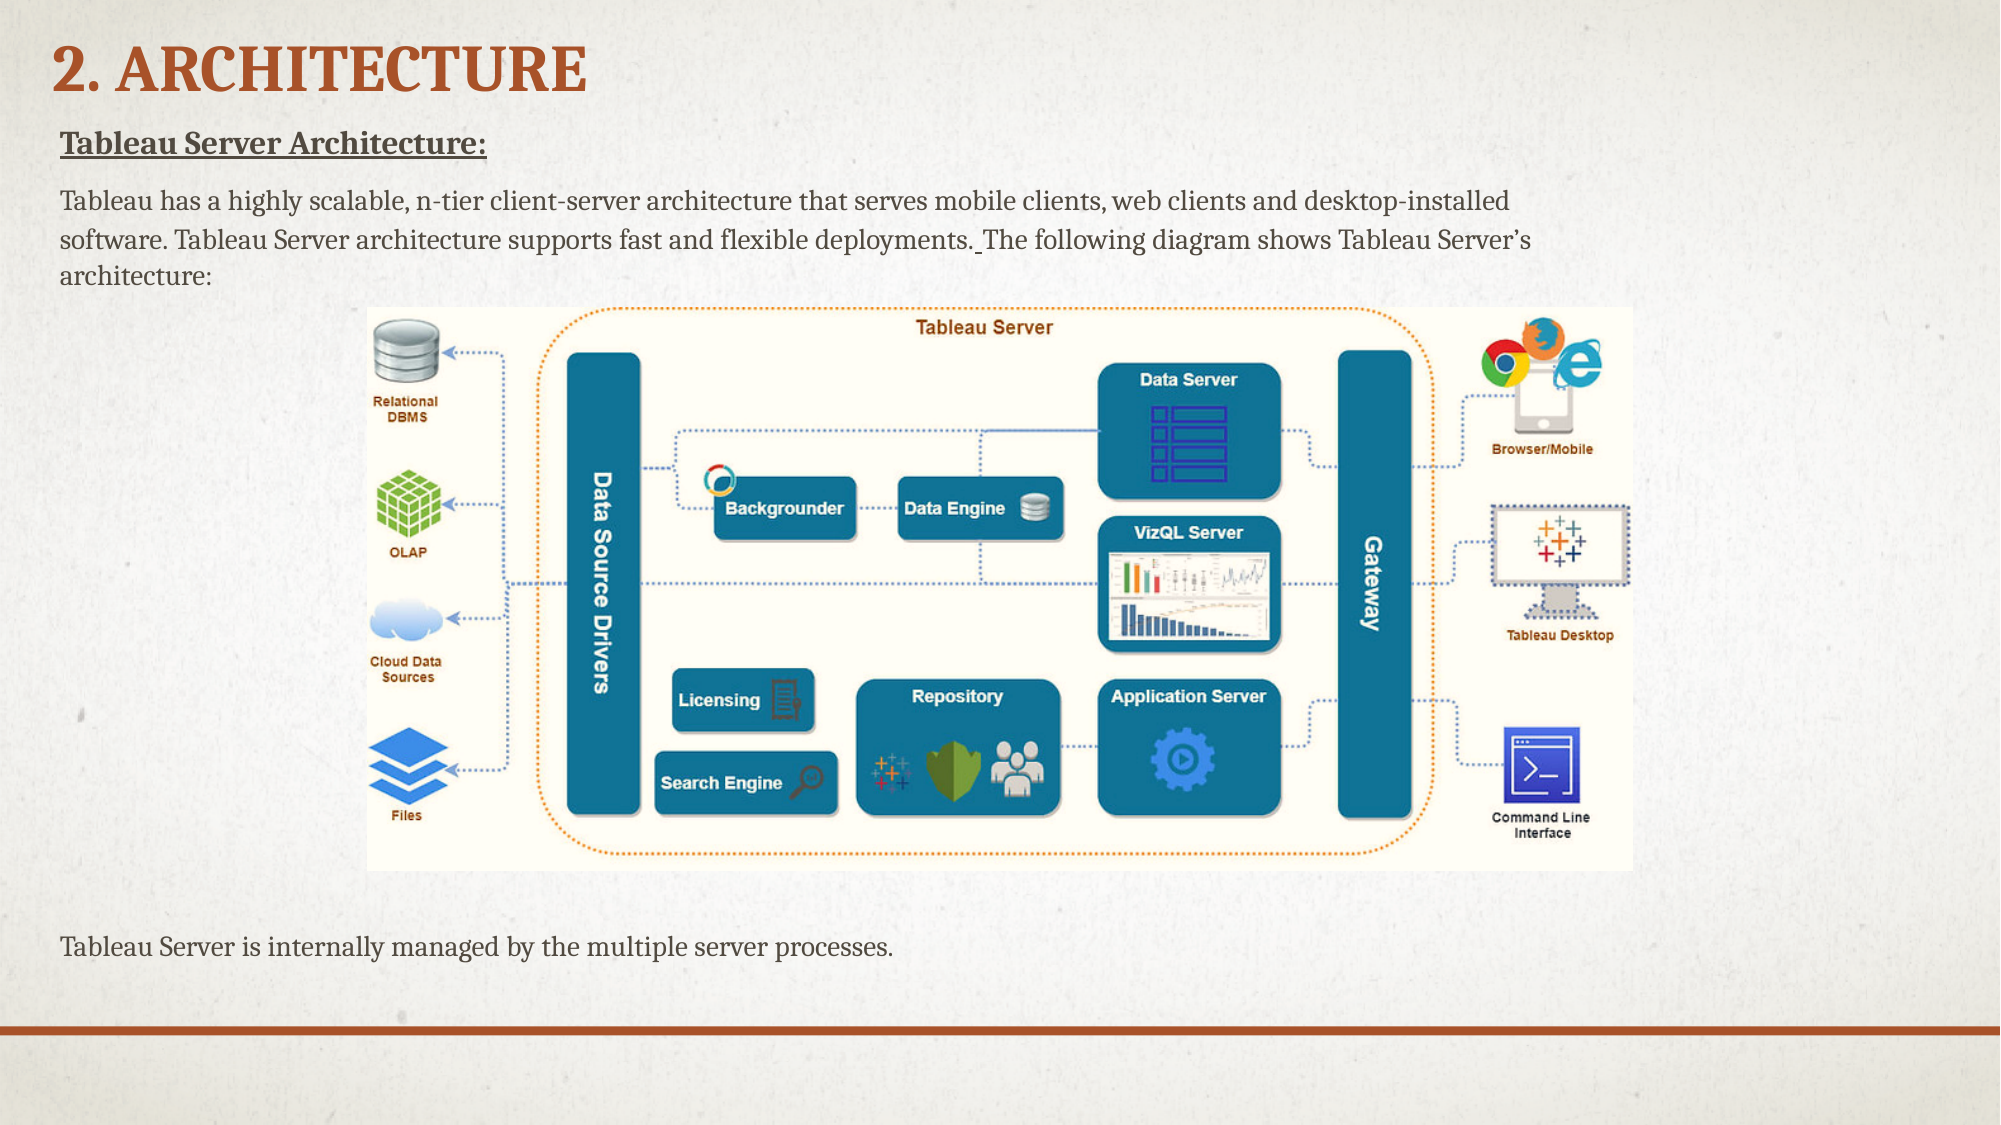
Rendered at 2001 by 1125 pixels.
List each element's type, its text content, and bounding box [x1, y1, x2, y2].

title 2. Architecture [37, 0, 1613, 113]
picture [0, 0, 2001, 1125]
list Tableau Server Architecture: Tableau has a highly scalable, n-tier client-server architecture that serves mobile clients, web clients and desktop-installed software. Tableau Server architecture supports fast and flexible deployments. The following diagram shows Tableau Server’s architecture: Tableau Server is internally managed by the multiple server processes. [37, 113, 1613, 1021]
